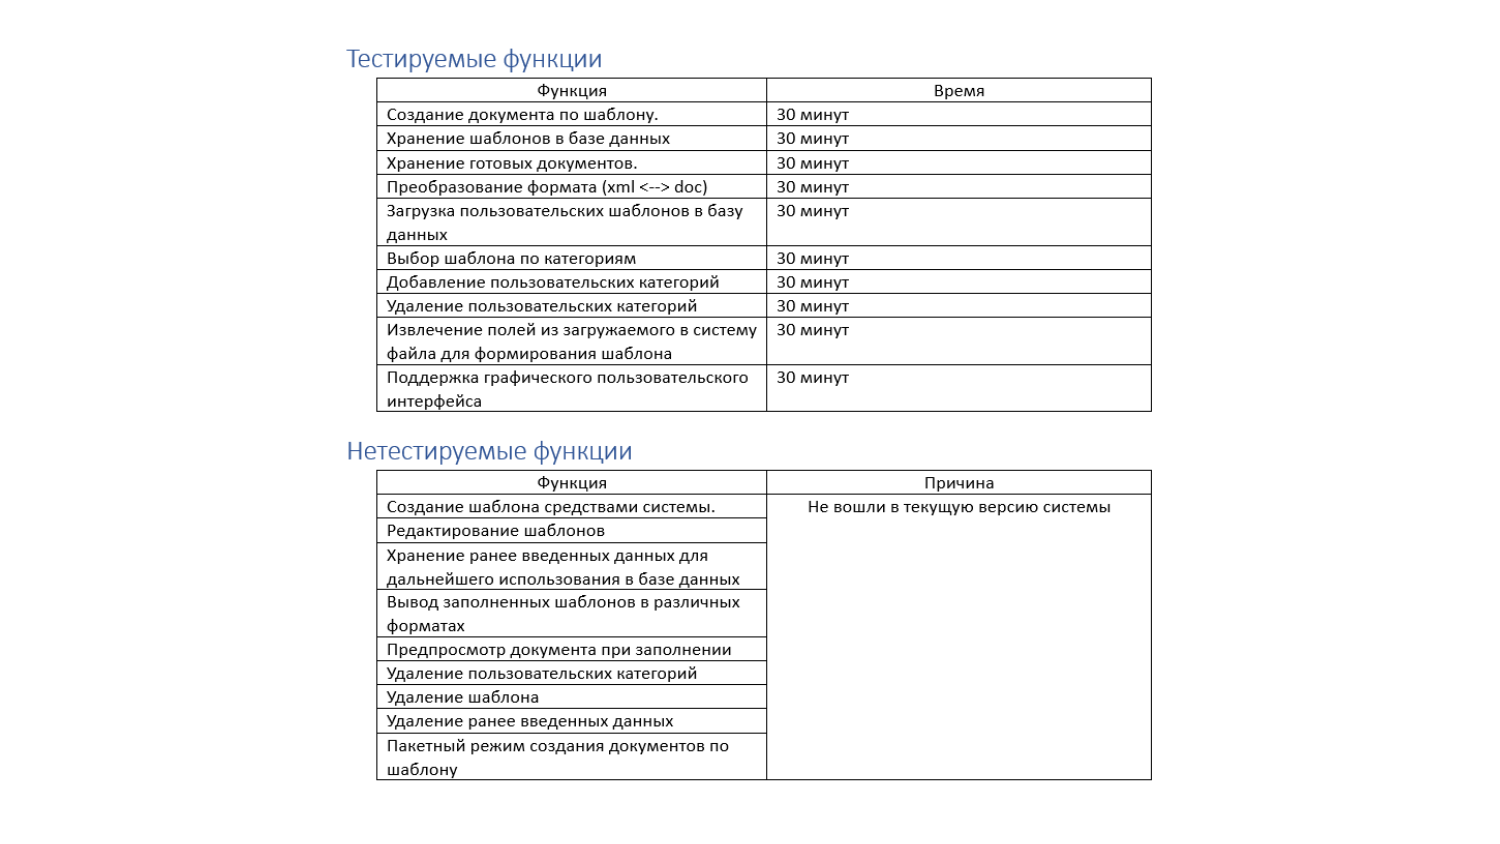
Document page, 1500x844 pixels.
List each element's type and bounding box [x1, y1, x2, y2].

picture [212, 30, 1216, 802]
